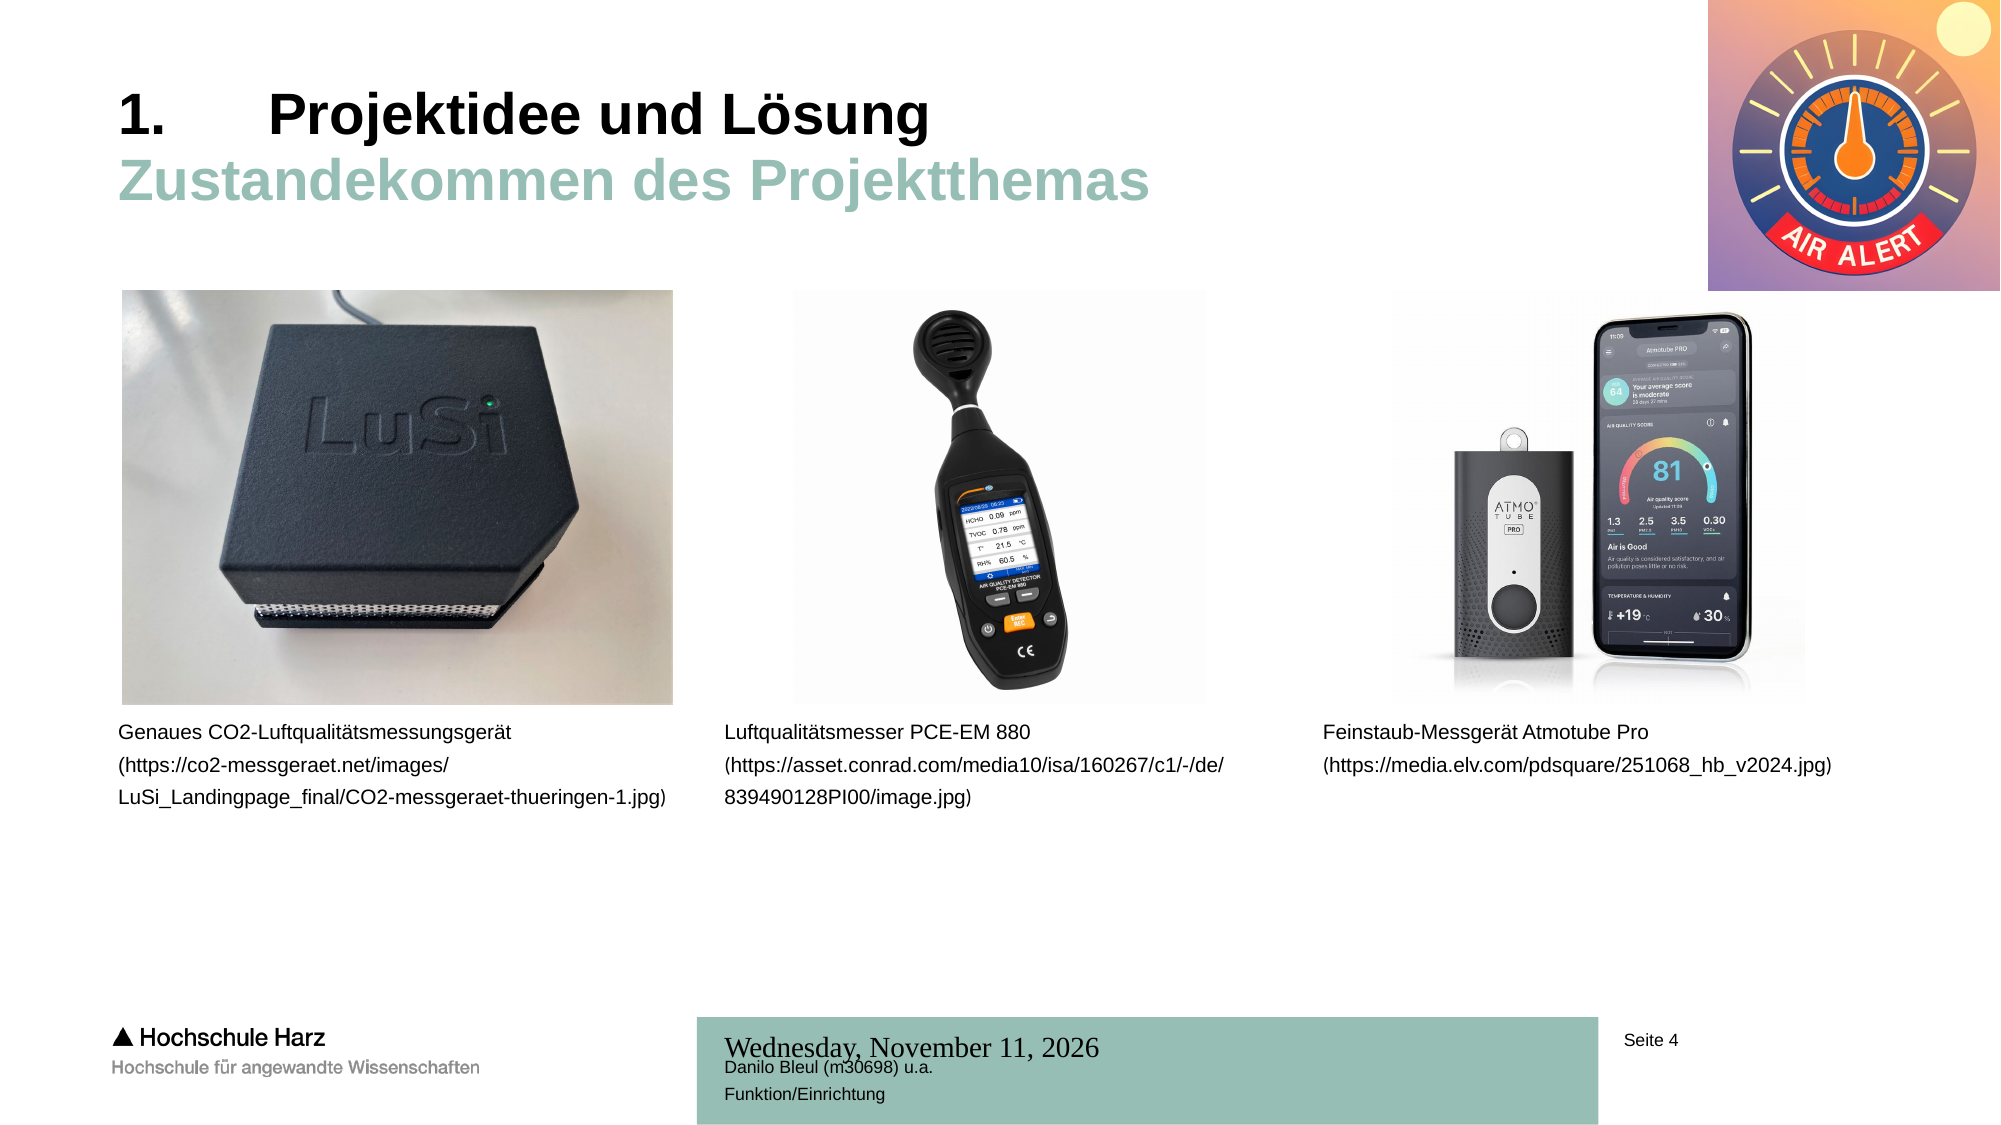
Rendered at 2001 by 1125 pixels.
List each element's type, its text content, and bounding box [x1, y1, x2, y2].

list Luftqualitätsmesser PCE-EM 880 (https://asset.conrad.com/media10/isa/160267/c1/-/de/839490128PI00/image.jpg) [724, 711, 1276, 988]
title 1. Projektidee und Lösung Zustandekommen des Projektthemas [118, 80, 1703, 238]
footer Danilo Bleul (m30698) u.a. [724, 1055, 1575, 1079]
picture [1391, 0, 2000, 705]
list Genaues CO2-Luftqualitätsmessungsgerät (https://co2-messgeraet.net/images/LuSi_Landingpage_final/CO2-messgeraet-thueringen-1.jpg) [118, 711, 678, 988]
list Feinstaub-Messgerät Atmotube Pro (https://media.elv.com/pdsquare/251068_hb_v2024.jpg) [1322, 711, 1874, 988]
picture [121, 290, 674, 705]
slide_number [724, 1028, 1575, 1053]
picture [793, 290, 1207, 705]
